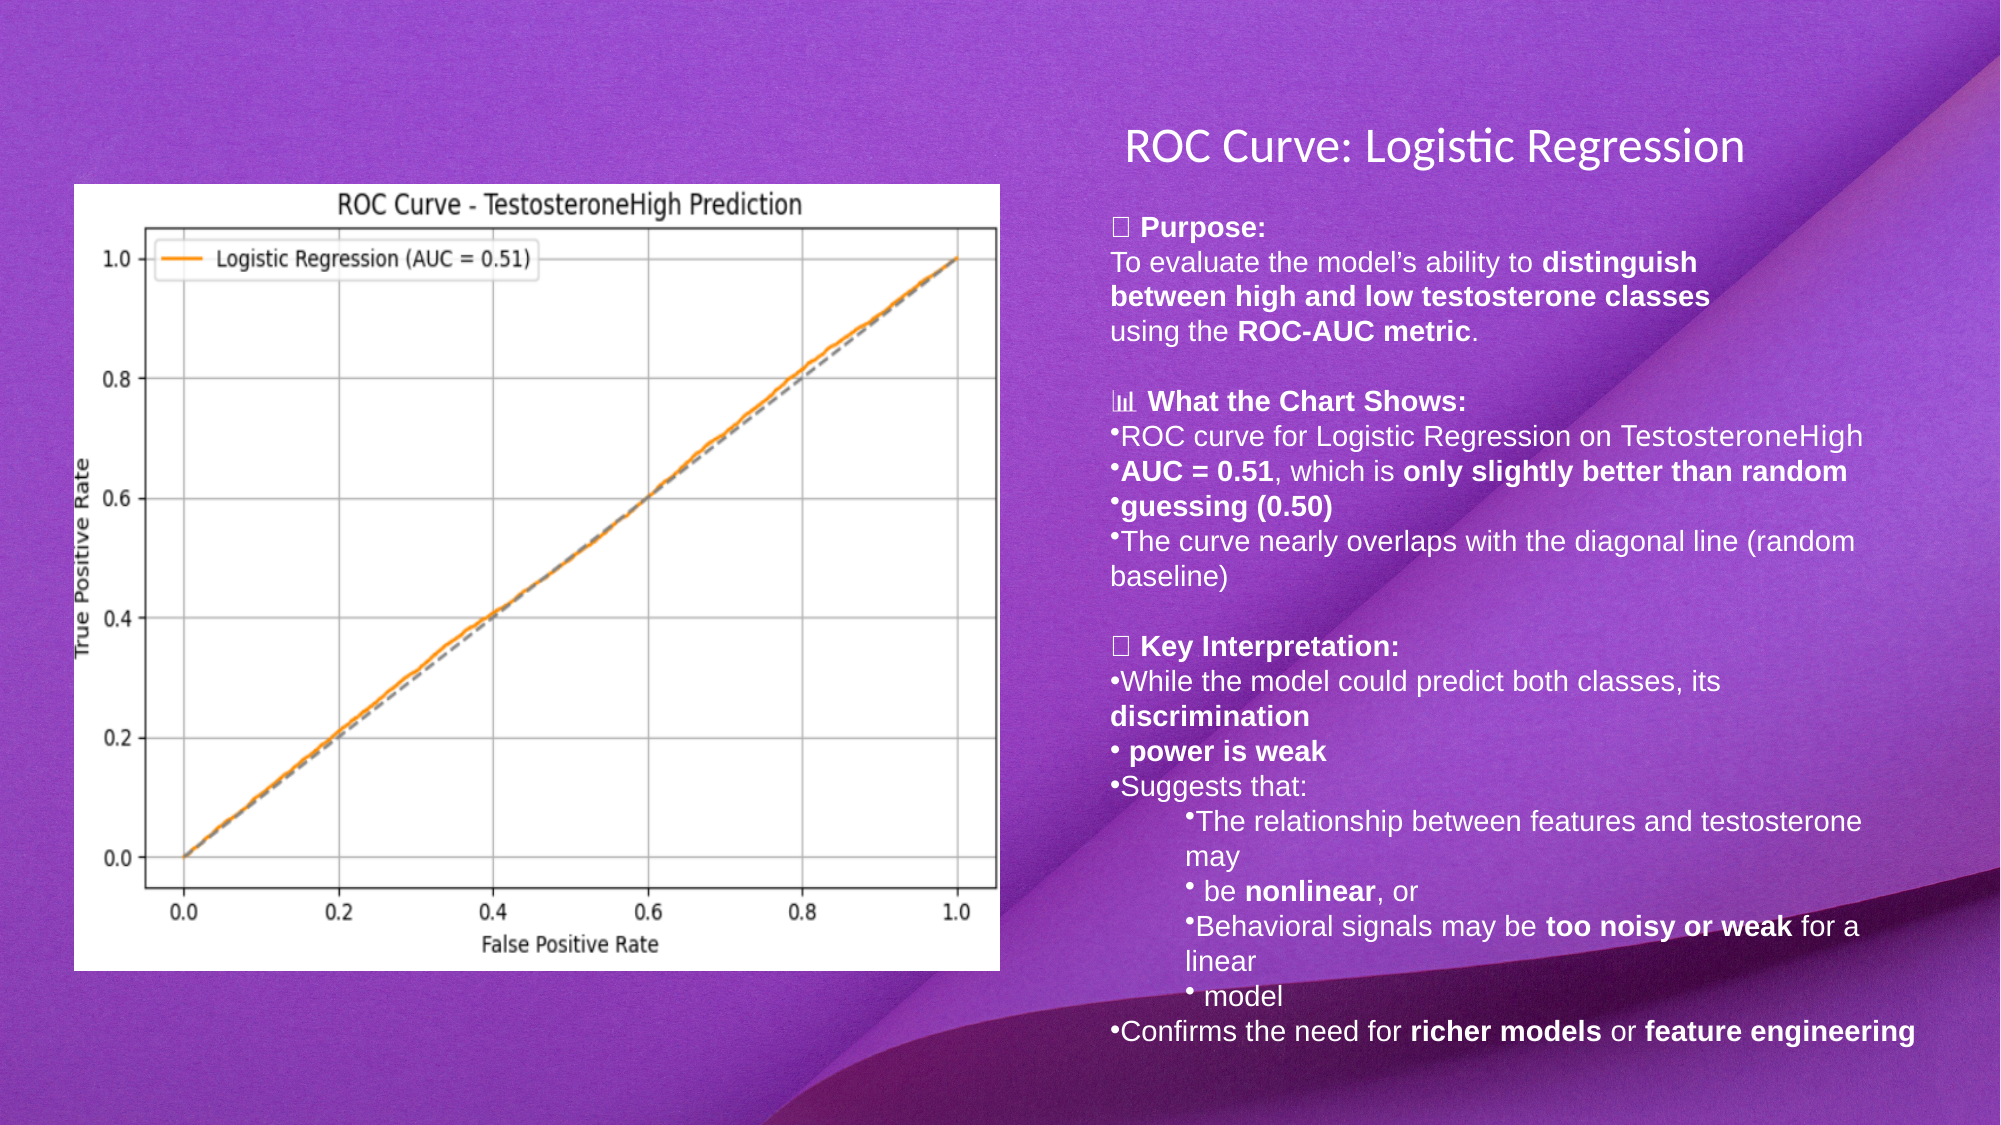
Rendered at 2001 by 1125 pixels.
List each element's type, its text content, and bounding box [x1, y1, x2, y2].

list 🎯 Purpose: To evaluate the model’s ability to distinguish between high and low testosterone classes using the ROC-AUC metric. 📊 What the Chart Shows: ROC curve for Logistic Regression on TestosteroneHigh AUC = 0.51, which is only slightly better than random guessing (0.50) The curve nearly overlaps with the diagonal line (random baseline) 💡 Key Interpretation: While the model could predict both classes, its discrimination power is weak Suggests that: The relationship between features and testosterone may be nonlinear, or Behavioral signals may be too noisy or weak for a linear model Confirms the need for richer models or feature engineering [1095, 200, 1940, 1100]
picture [0, 0, 2001, 1125]
title ROC Curve: Logistic Regression [1109, 30, 1763, 200]
